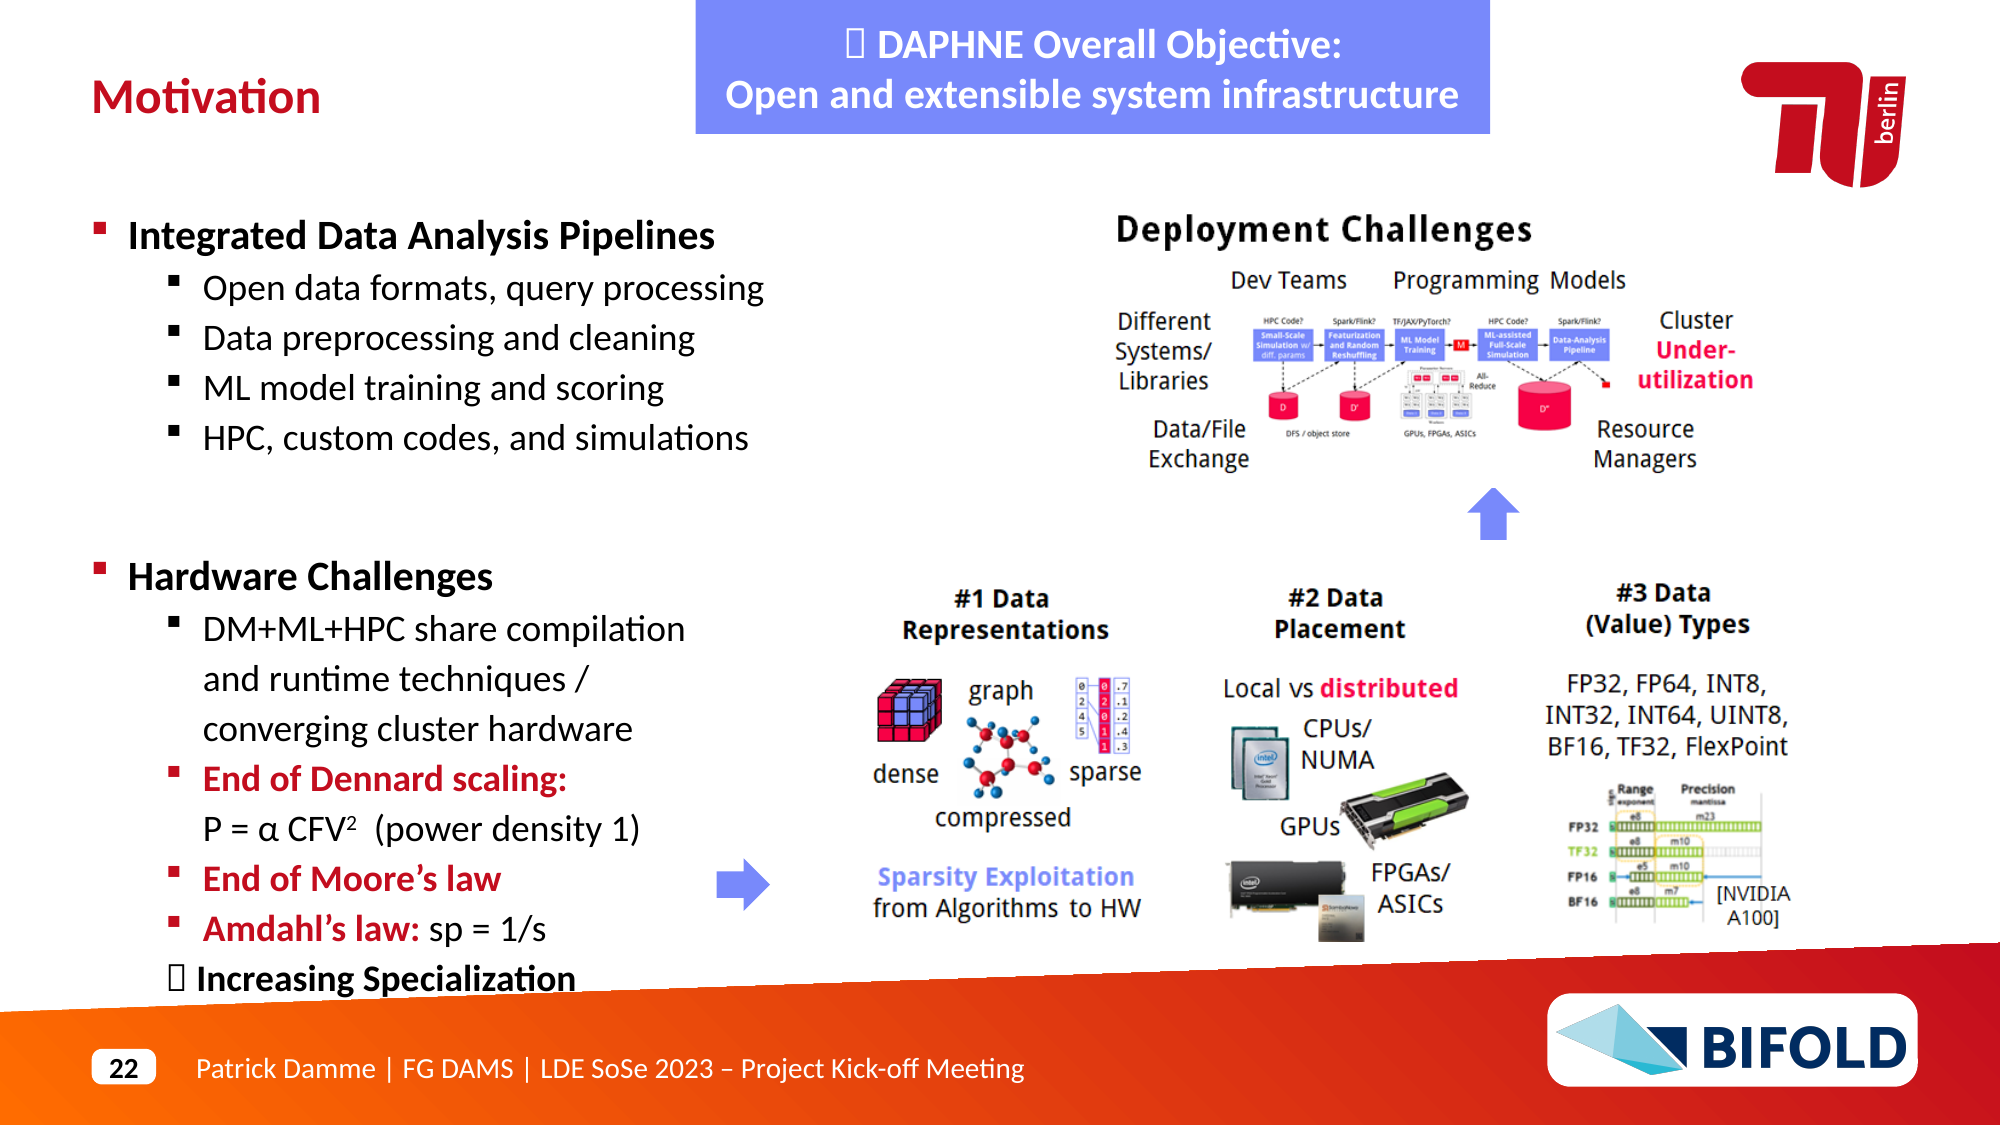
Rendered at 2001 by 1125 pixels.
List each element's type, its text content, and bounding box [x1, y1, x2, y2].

text_box [1465, 488, 1522, 541]
picture [1092, 196, 1769, 488]
picture [1741, 62, 1906, 188]
picture [857, 575, 1158, 939]
picture [1556, 1004, 1906, 1075]
list Motivation [91, 65, 1455, 183]
picture [1207, 574, 1475, 942]
text_box  DAPHNE Overall Objective: Open and extensible system infrastructure [695, 0, 1491, 135]
list Integrated Data Analysis Pipelines Open data formats, query processing Data preprocessing and cleaning ML model training and scoring HPC, custom codes, and simulations Hardware Challenges DM+ML+HPC share compilation and runtime techniques / converging cluster hardware End of Dennard scaling: P = α CFV2 (power density 1) End of Moore’s law Amdahl’s law: sp = 1/s  Increasing Specialization [90, 208, 1908, 948]
text_box [715, 857, 771, 913]
picture [1529, 569, 1811, 942]
